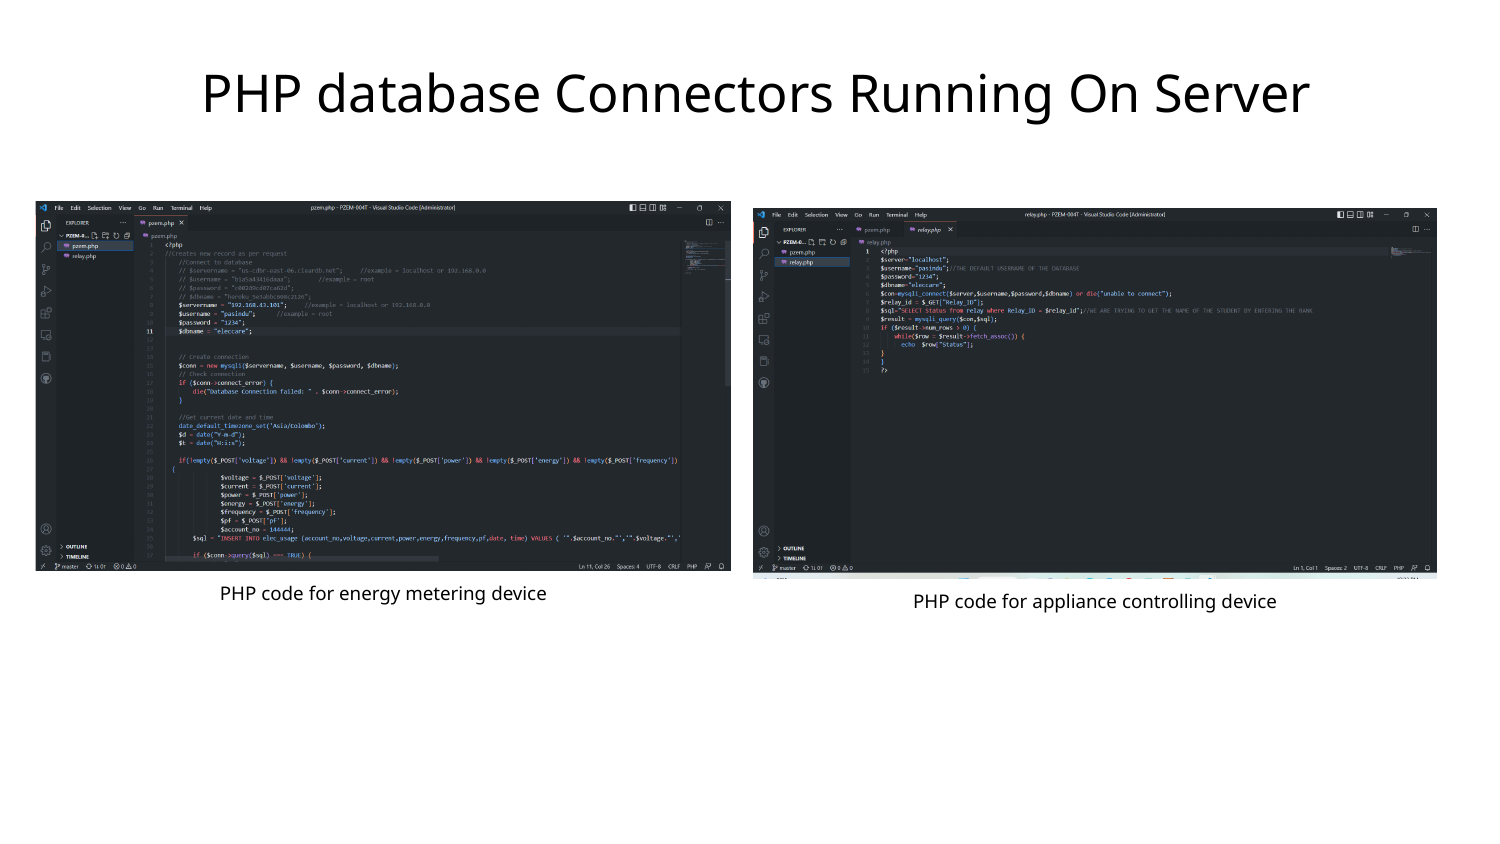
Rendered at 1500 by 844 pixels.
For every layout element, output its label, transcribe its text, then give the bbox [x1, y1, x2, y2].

text_box PHP code for energy metering device [93, 579, 674, 616]
picture [752, 193, 1438, 579]
title PHP database Connectors Running On Server [84, 49, 1416, 134]
picture [35, 200, 732, 571]
text_box PHP code for appliance controlling device [804, 588, 1385, 624]
